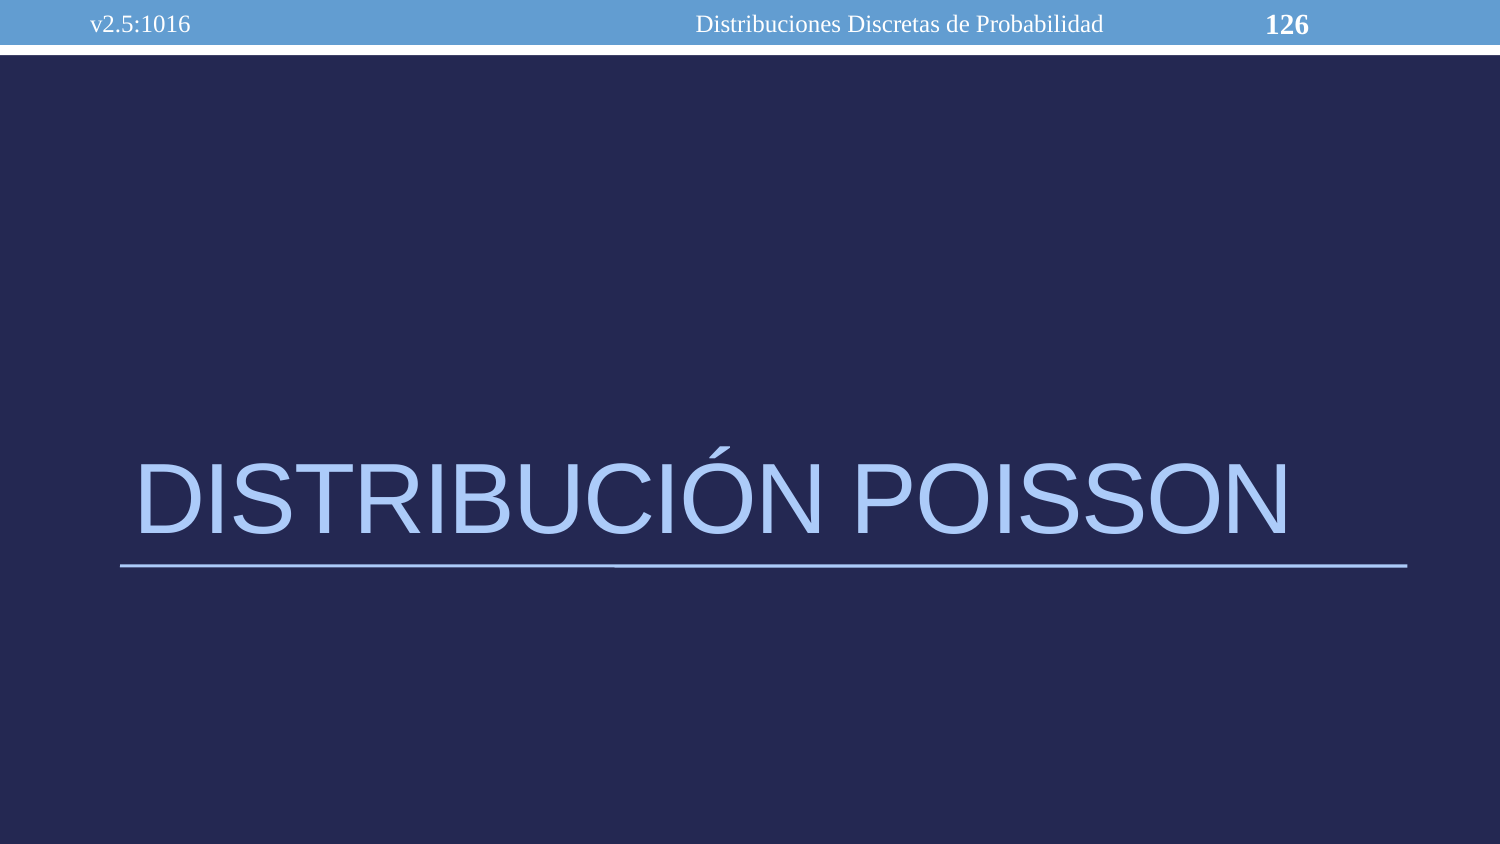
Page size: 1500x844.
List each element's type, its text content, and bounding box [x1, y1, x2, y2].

footer Distribuciones Discretas de Probabilidad [562, 2, 1238, 43]
slide_number v2.5:1016 [75, 2, 550, 43]
title Distribución poisson [118, 290, 1394, 562]
slide_number 126 [1250, 2, 1425, 43]
